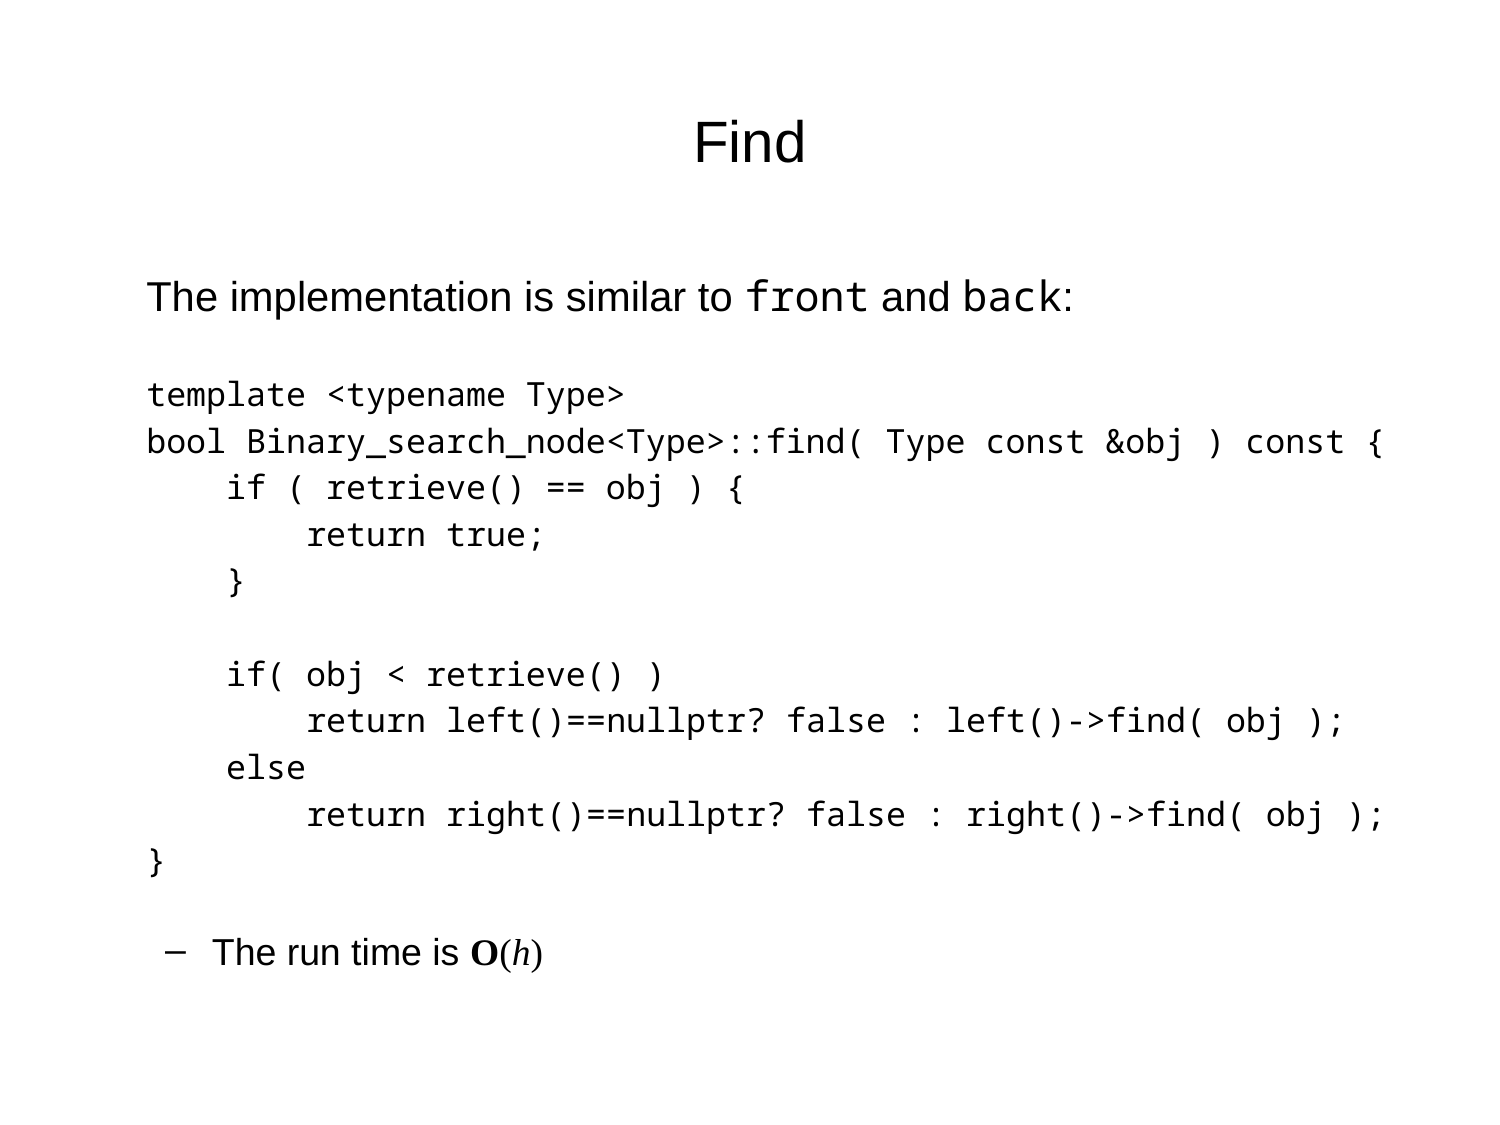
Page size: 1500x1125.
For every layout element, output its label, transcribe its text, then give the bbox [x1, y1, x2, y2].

title Find [74, 44, 1426, 233]
list The implementation is similar to front and back: template <typename Type> bool Binary_search_node<Type>::find( Type const &obj ) const { if ( retrieve() == obj ) { return true; } if( obj < retrieve() ) return left()==nullptr? false : left()->find( obj ); else return right()==nullptr? false : right()->find( obj ); } The run time is O(h) [74, 262, 1471, 1006]
